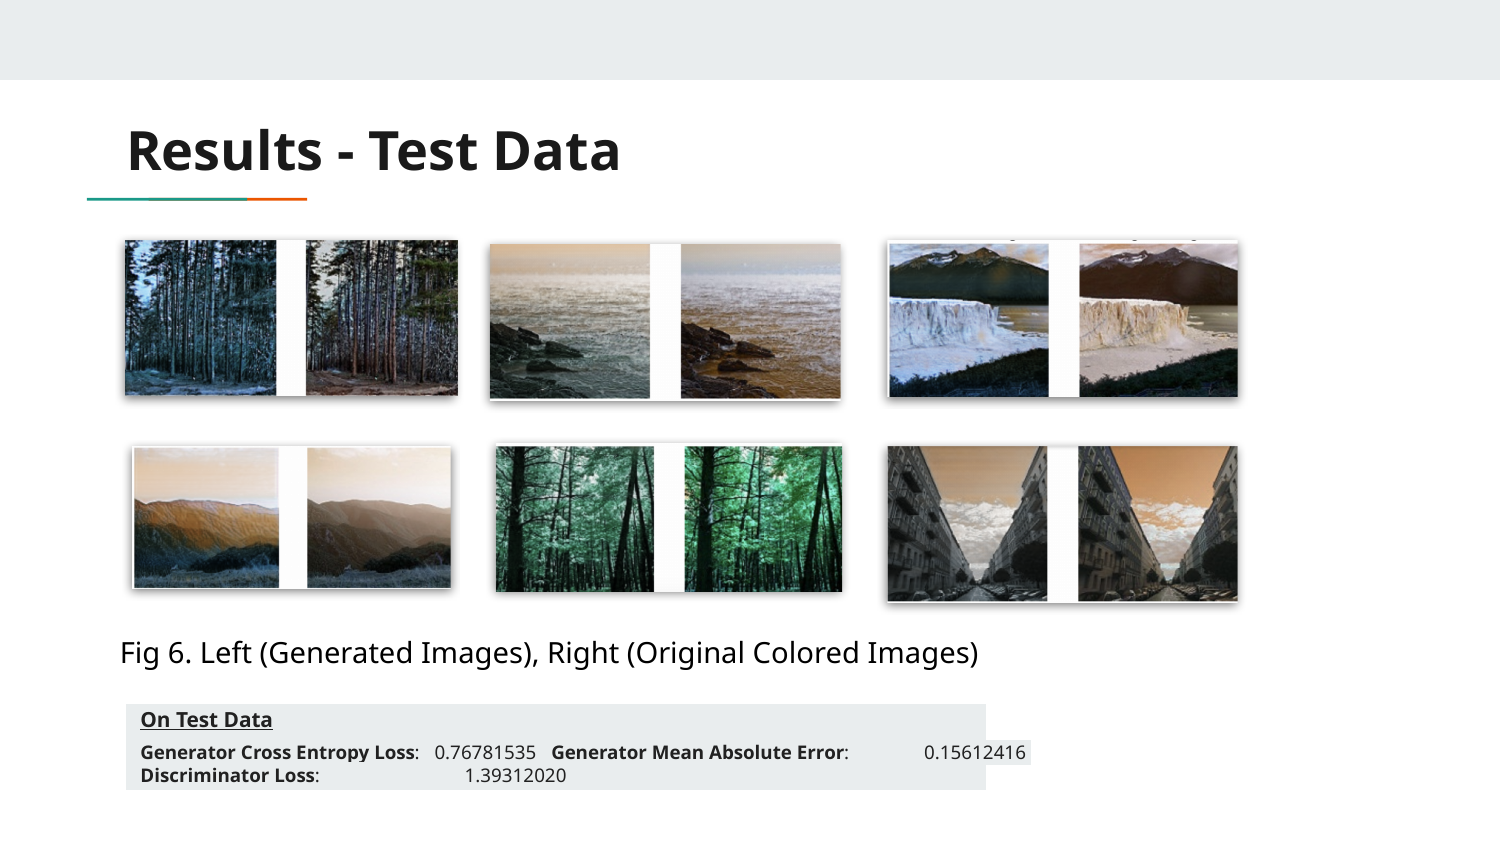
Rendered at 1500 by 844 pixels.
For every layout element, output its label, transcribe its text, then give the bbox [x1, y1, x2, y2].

picture [131, 446, 451, 589]
picture [887, 240, 1239, 397]
picture [887, 446, 1239, 603]
text_box On Test Data Generator Cross Entropy Loss: 0.76781535 Generator Mean Absolute Error: 0.15612416 Discriminator Loss: 1.39312020 [125, 691, 1062, 802]
text_box Fig 6. Left (Generated Images), Right (Original Colored Images) [104, 619, 1367, 685]
title Results - Test Data [111, 101, 750, 271]
picture [489, 244, 841, 401]
picture [125, 240, 458, 397]
picture [495, 443, 843, 592]
